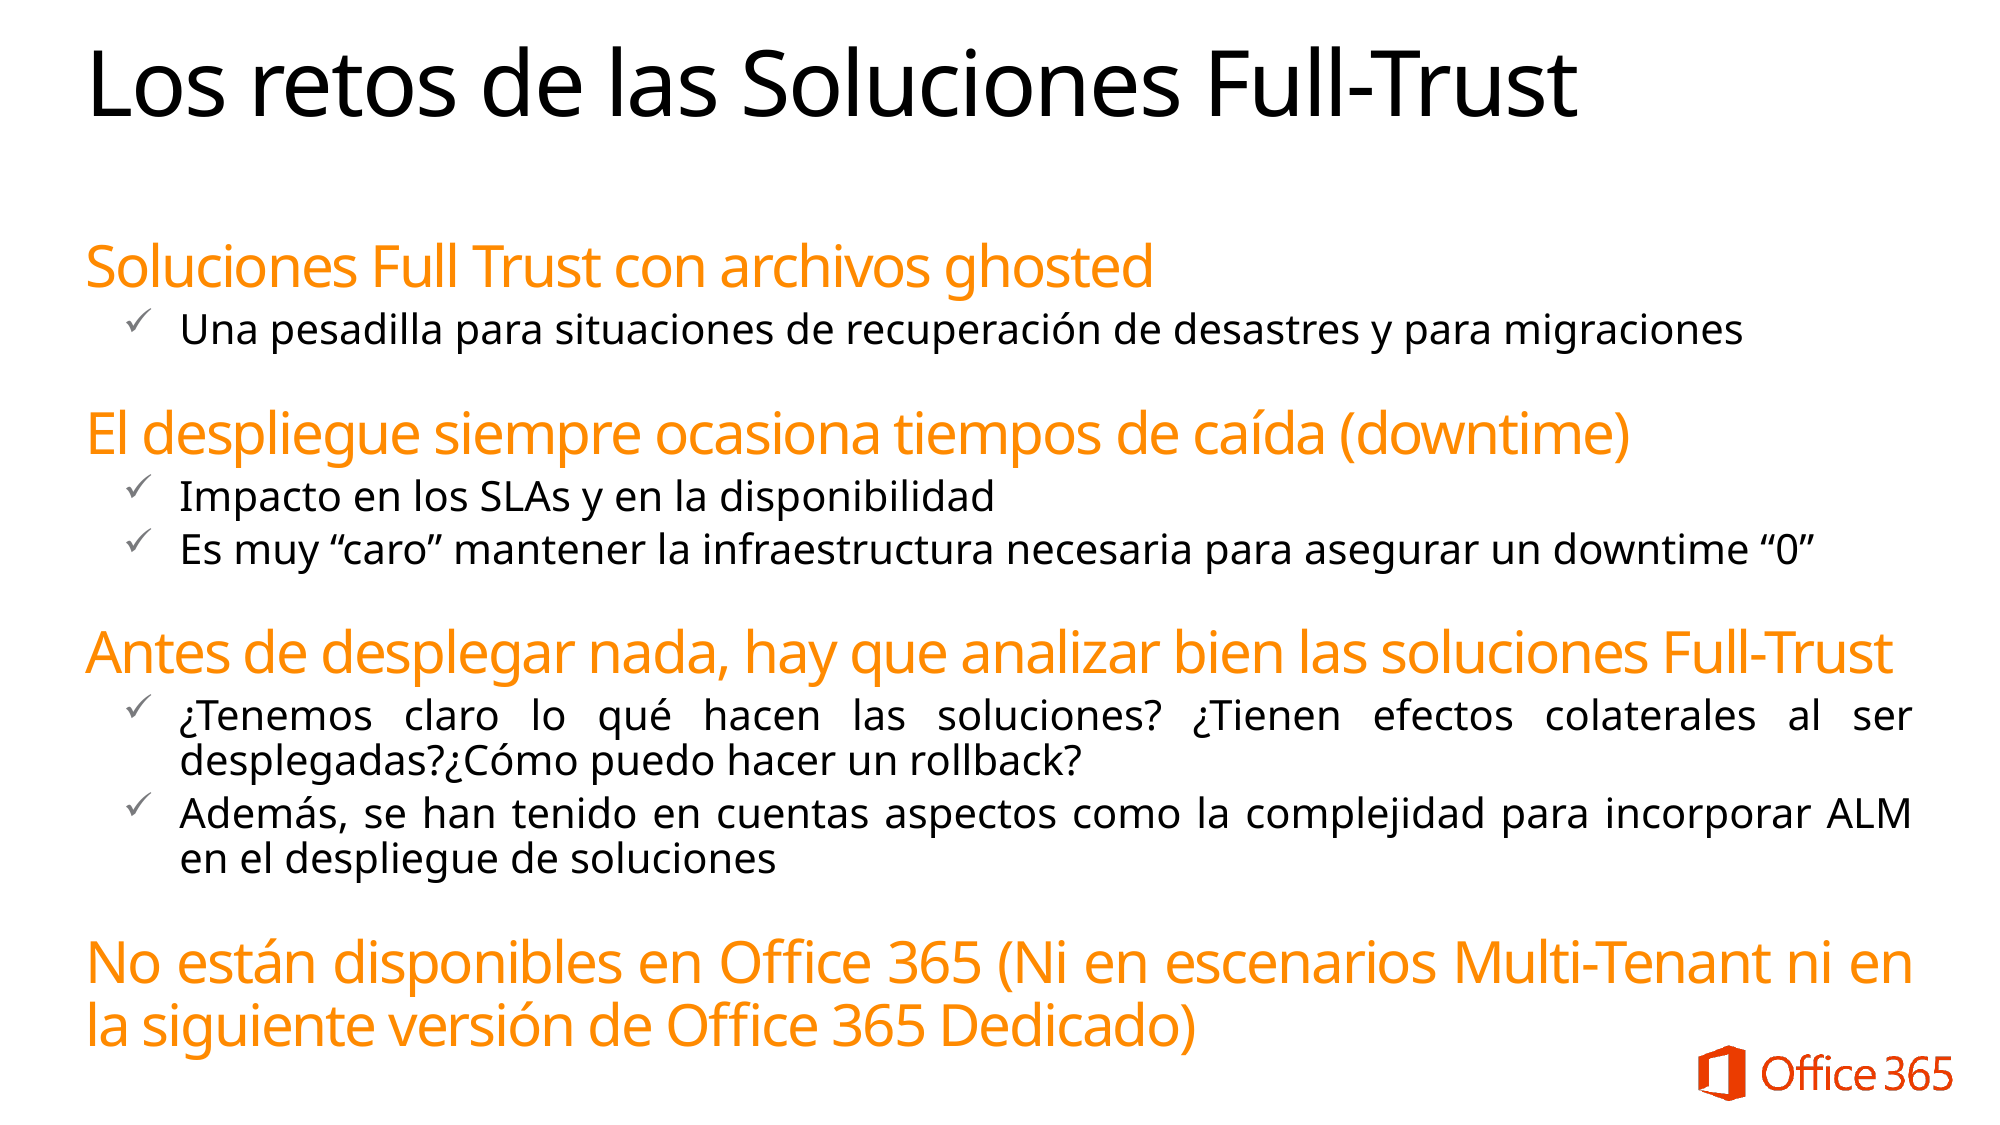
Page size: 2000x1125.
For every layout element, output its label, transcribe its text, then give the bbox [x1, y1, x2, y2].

picture [1674, 1021, 1975, 1125]
list Soluciones Full Trust con archivos ghosted Una pesadilla para situaciones de recuperación de desastres y para migraciones El despliegue siempre ocasiona tiempos de caída (downtime) Impacto en los SLAs y en la disponibilidad Es muy “caro” mantener la infraestructura necesaria para asegurar un downtime “0” Antes de desplegar nada, hay que analizar bien las soluciones Full-Trust ¿Tenemos claro lo qué hacen las soluciones? ¿Tienen efectos colaterales al ser desplegadas?¿Cómo puedo hacer un rollback? Además, se han tenido en cuentas aspectos como la complejidad para incorporar ALM en el despliegue de soluciones No están disponibles en Office 365 (Ni en escenarios Multi-Tenant ni en la siguiente versión de Office 365 Dedicado) [85, 237, 1914, 562]
title Los retos de las Soluciones Full-Trust [85, 37, 1914, 161]
